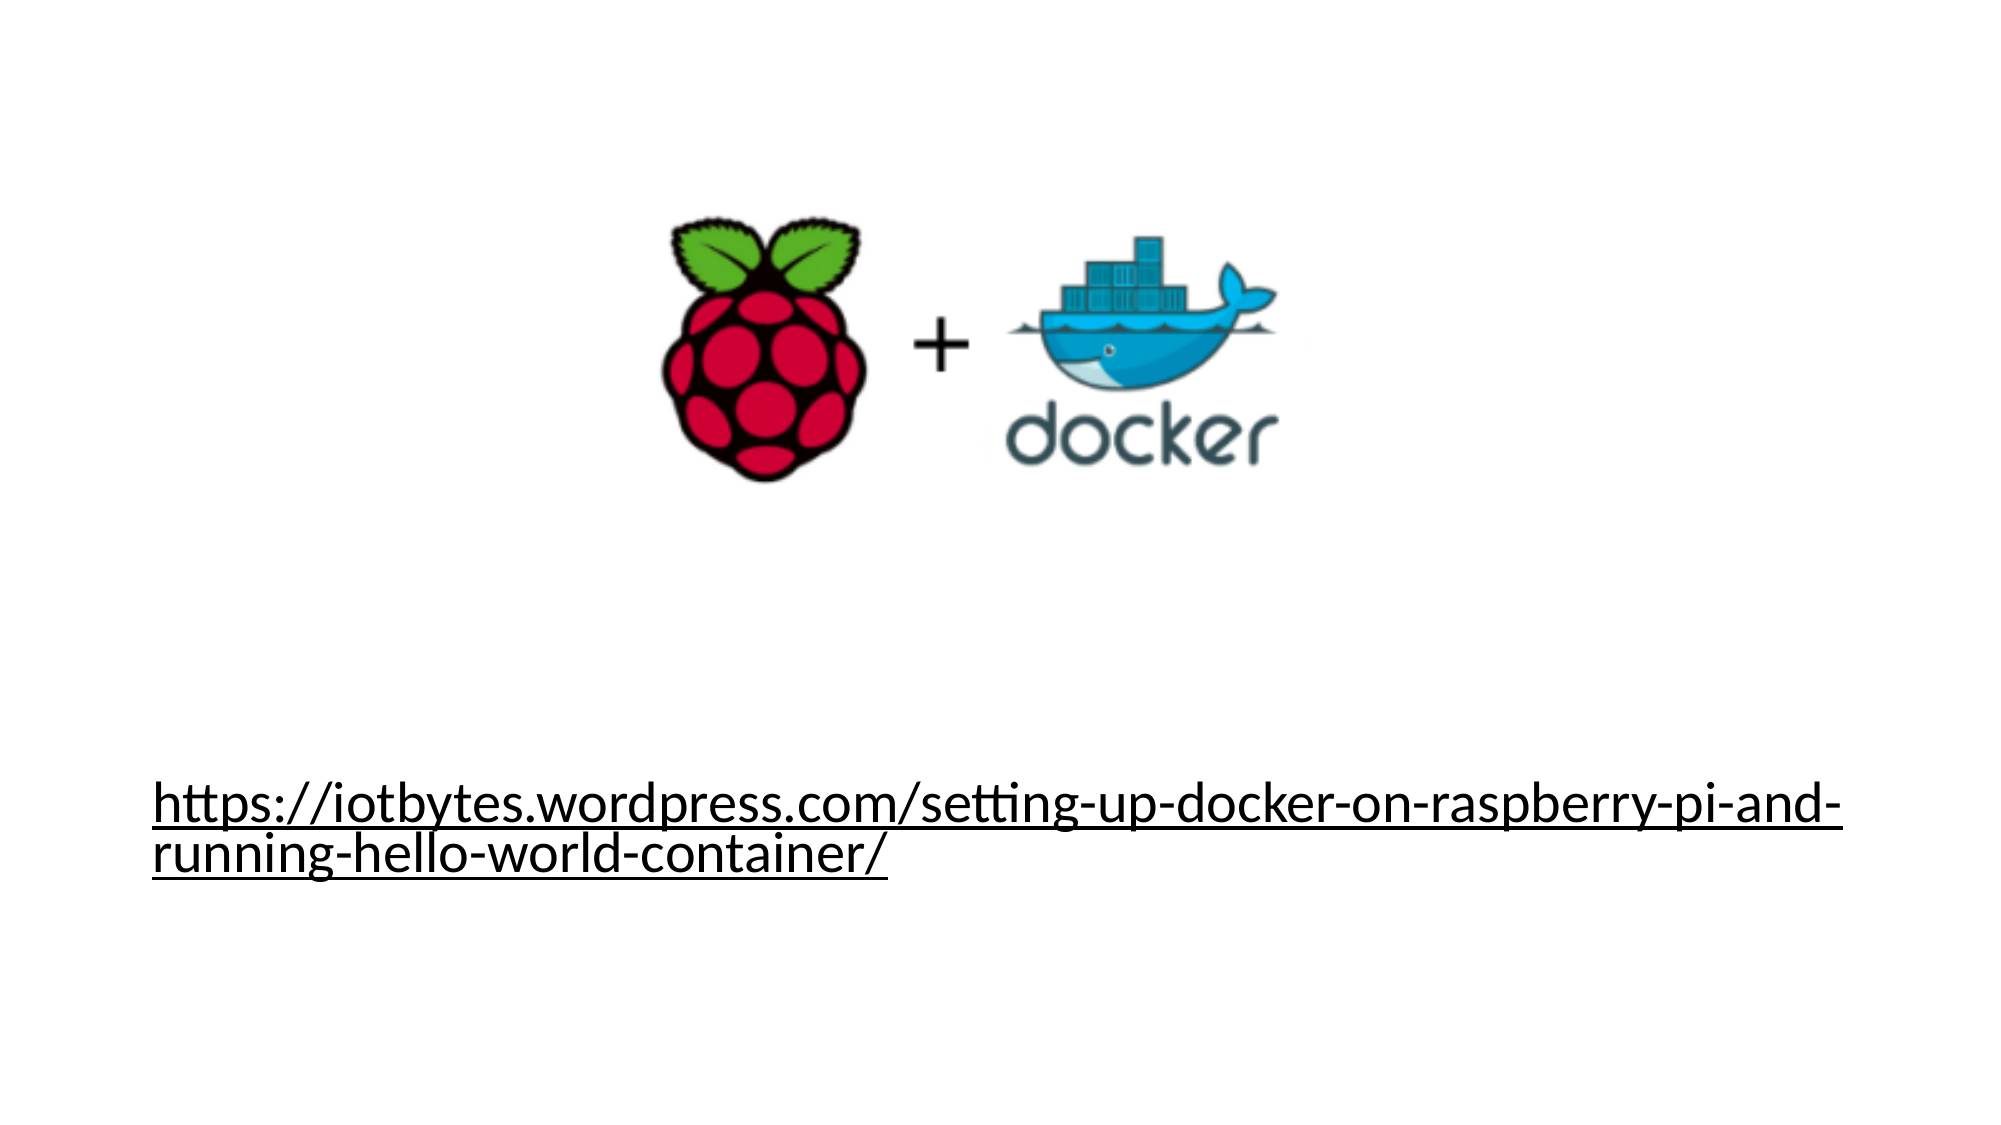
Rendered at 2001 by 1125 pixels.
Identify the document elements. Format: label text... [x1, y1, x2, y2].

picture [632, 162, 1317, 521]
list https://iotbytes.wordpress.com/setting-up-docker-on-raspberry-pi-and-running-hello-world-container/ [137, 765, 1863, 996]
